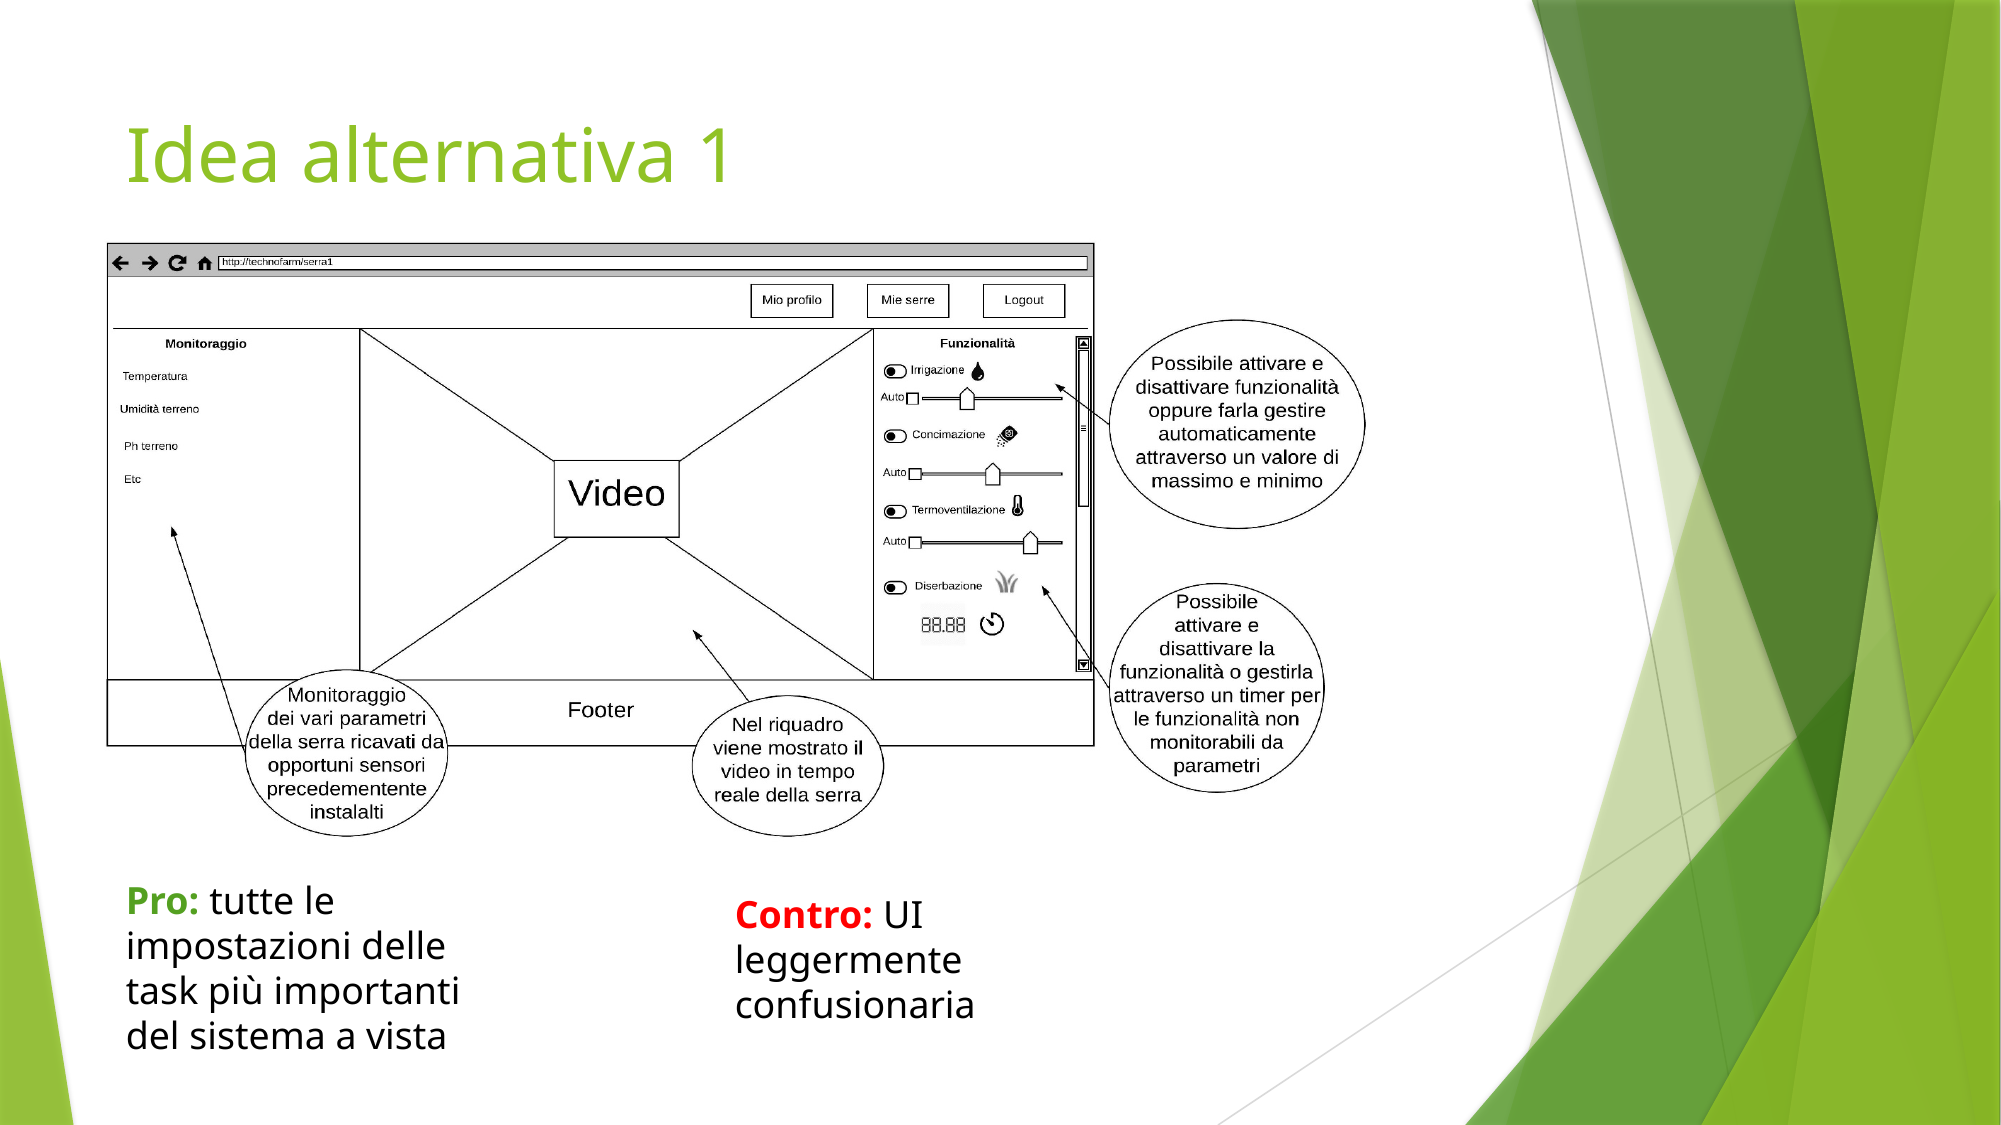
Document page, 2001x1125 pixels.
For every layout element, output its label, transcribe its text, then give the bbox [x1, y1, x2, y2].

text_box Contro: UI leggermente confusionaria [720, 883, 1122, 1079]
text_box Pro: tutte le impostazioni delle task più importanti del sistema a vista [111, 869, 513, 1065]
title Idea alternativa 1 [111, 99, 1093, 209]
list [52, 210, 1388, 858]
